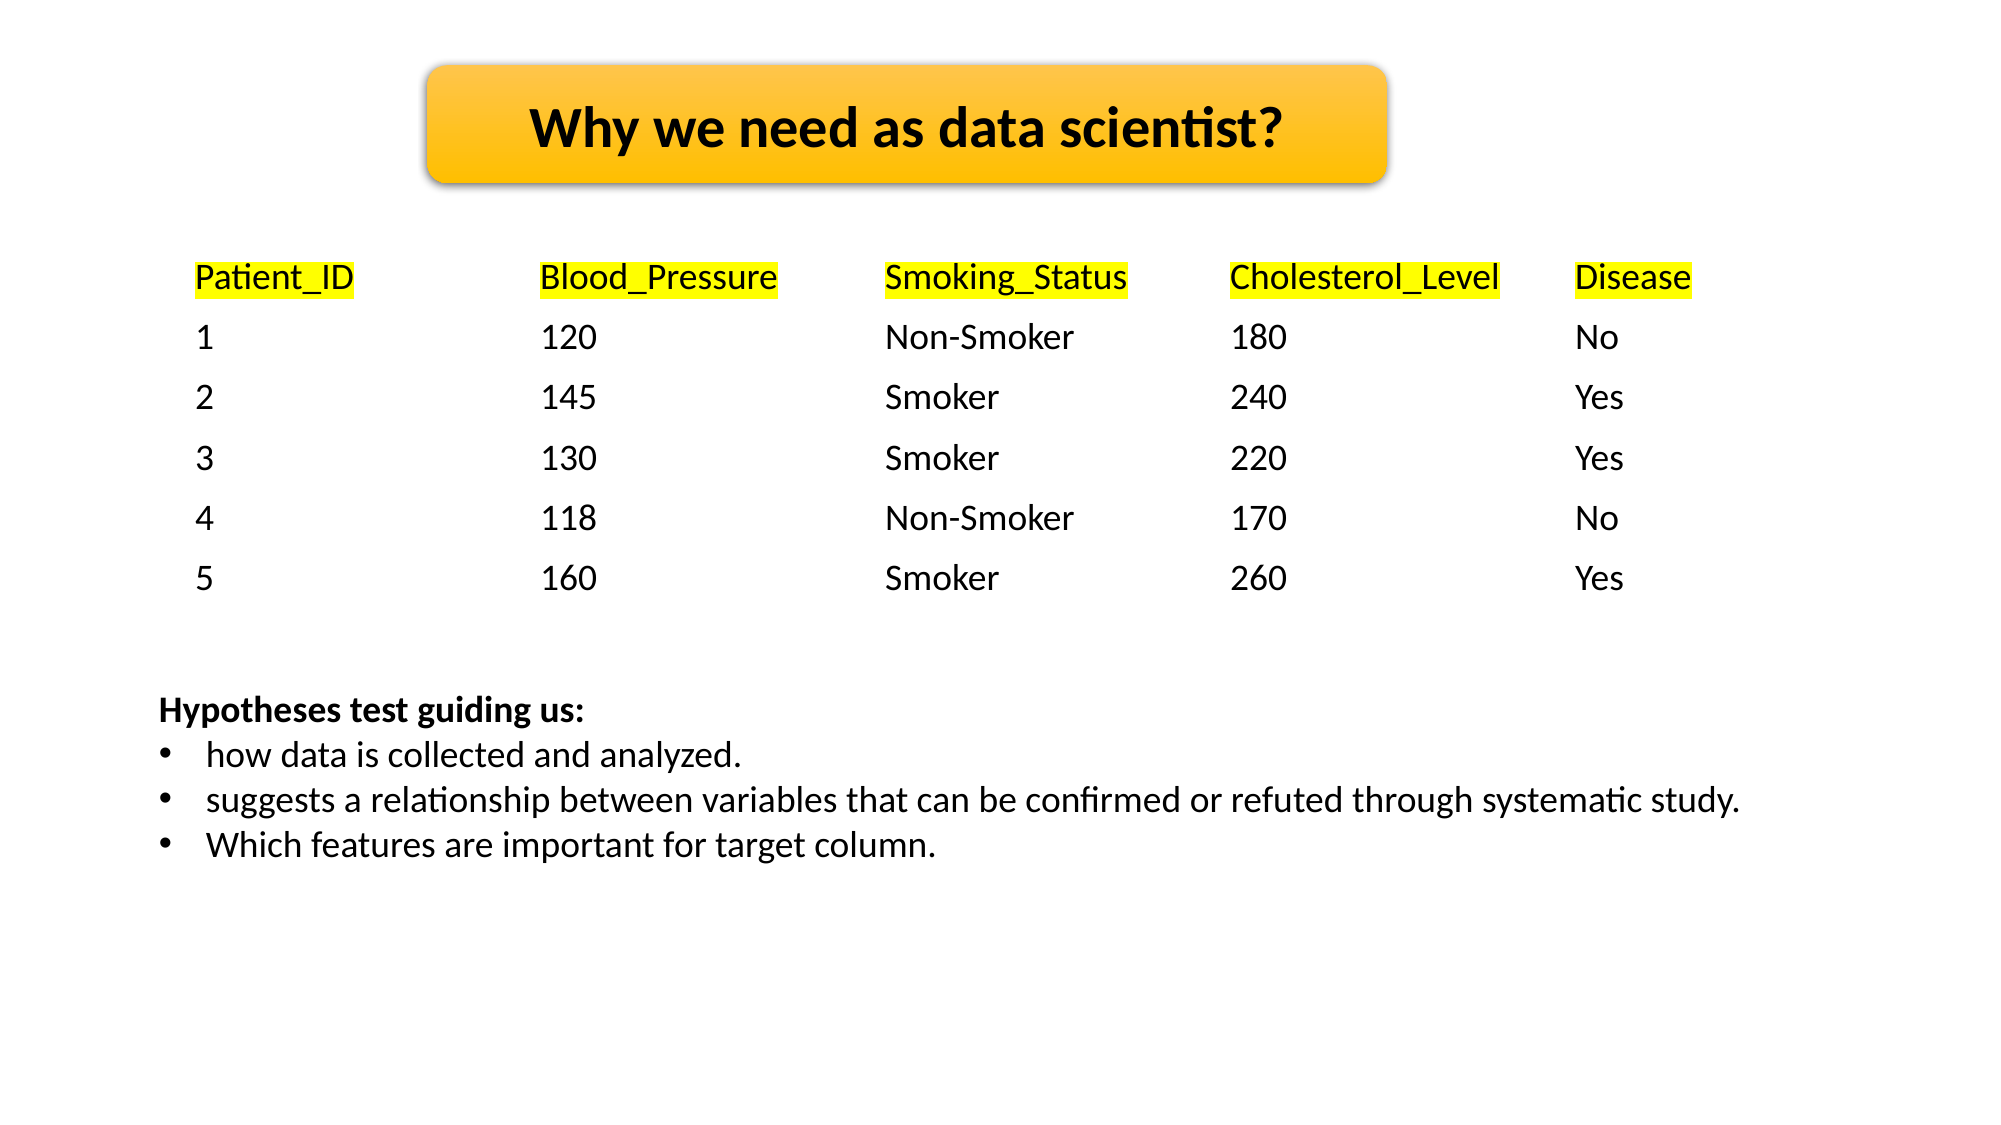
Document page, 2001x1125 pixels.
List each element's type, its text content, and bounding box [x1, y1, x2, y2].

table_cell Smoker [870, 370, 1215, 431]
table_cell 145 [525, 370, 870, 431]
table_cell No [1560, 491, 1905, 551]
table_header Smoking_Status [870, 250, 1215, 310]
table_cell Smoker [870, 551, 1215, 611]
table_cell 118 [525, 491, 870, 551]
table_cell Smoker [870, 431, 1215, 491]
table_cell 4 [180, 491, 525, 551]
table_cell 170 [1215, 491, 1560, 551]
table_header Cholesterol_Level [1215, 250, 1560, 310]
table_header Disease [1560, 250, 1905, 310]
table_cell 5 [180, 551, 525, 611]
table_cell 260 [1215, 551, 1560, 611]
table_cell Non-Smoker [870, 310, 1215, 370]
table_cell 220 [1215, 431, 1560, 491]
table_cell 130 [525, 431, 870, 491]
table_cell Non-Smoker [870, 491, 1215, 551]
text_box Hypotheses test guiding us: how data is collected and analyzed. suggests a relationship between variables that can be confirmed or refuted through systematic study. Which features are important for target column. [144, 677, 1856, 873]
table_cell 240 [1215, 370, 1560, 431]
table_cell 2 [180, 370, 525, 431]
table_cell Yes [1560, 431, 1905, 491]
table_cell 180 [1215, 310, 1560, 370]
table_cell No [1560, 310, 1905, 370]
table_cell Yes [1560, 370, 1905, 431]
table_cell 120 [525, 310, 870, 370]
table_header Patient_ID [180, 250, 525, 310]
table_cell 1 [180, 310, 525, 370]
table_header Blood_Pressure [525, 250, 870, 310]
table_cell 160 [525, 551, 870, 611]
table_cell 3 [180, 431, 525, 491]
text_box Why we need as data scientist? [427, 65, 1388, 183]
table_cell Yes [1560, 551, 1905, 611]
